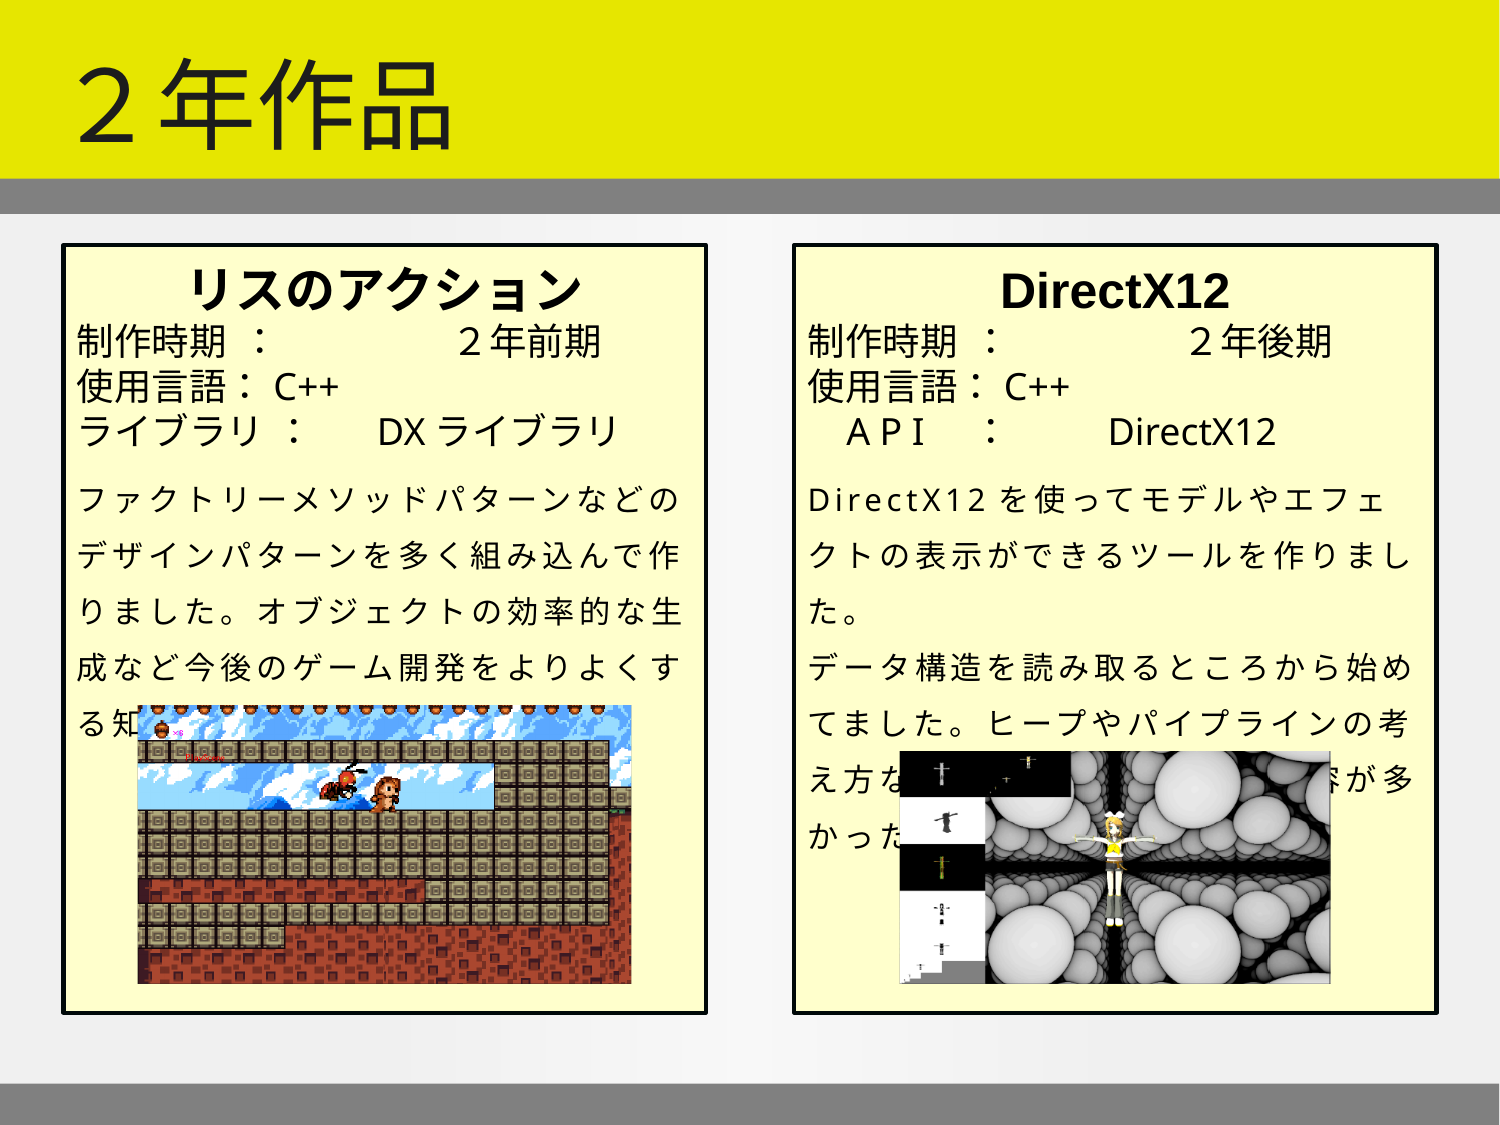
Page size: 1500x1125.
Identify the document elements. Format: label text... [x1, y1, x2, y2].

text_box リスのアクション 制作時期 ： ２年前期 使用言語：C++ ライブラリ ： DXライブラリ ファクトリーメソッドパターンなどのデザインパターンを多く組み込んで作りました。オブジェクトの効率的な生成など今後のゲーム開発をよりよくする知識が多くつきました。 [63, 245, 706, 1013]
text_box DirectX12 制作時期 ： ２年後期 使用言語：C++ API ： DirectX12 DirectX12を使ってモデルやエフェクトの表示ができるツールを作りました。 データ構造を読み取るところから始めてました。ヒープやパイプラインの考え方など理解に時間がかかる内容が多かったです。 [794, 245, 1437, 1013]
picture [137, 705, 632, 984]
text_box ２年作品 [41, 58, 1459, 147]
picture [899, 751, 1331, 984]
